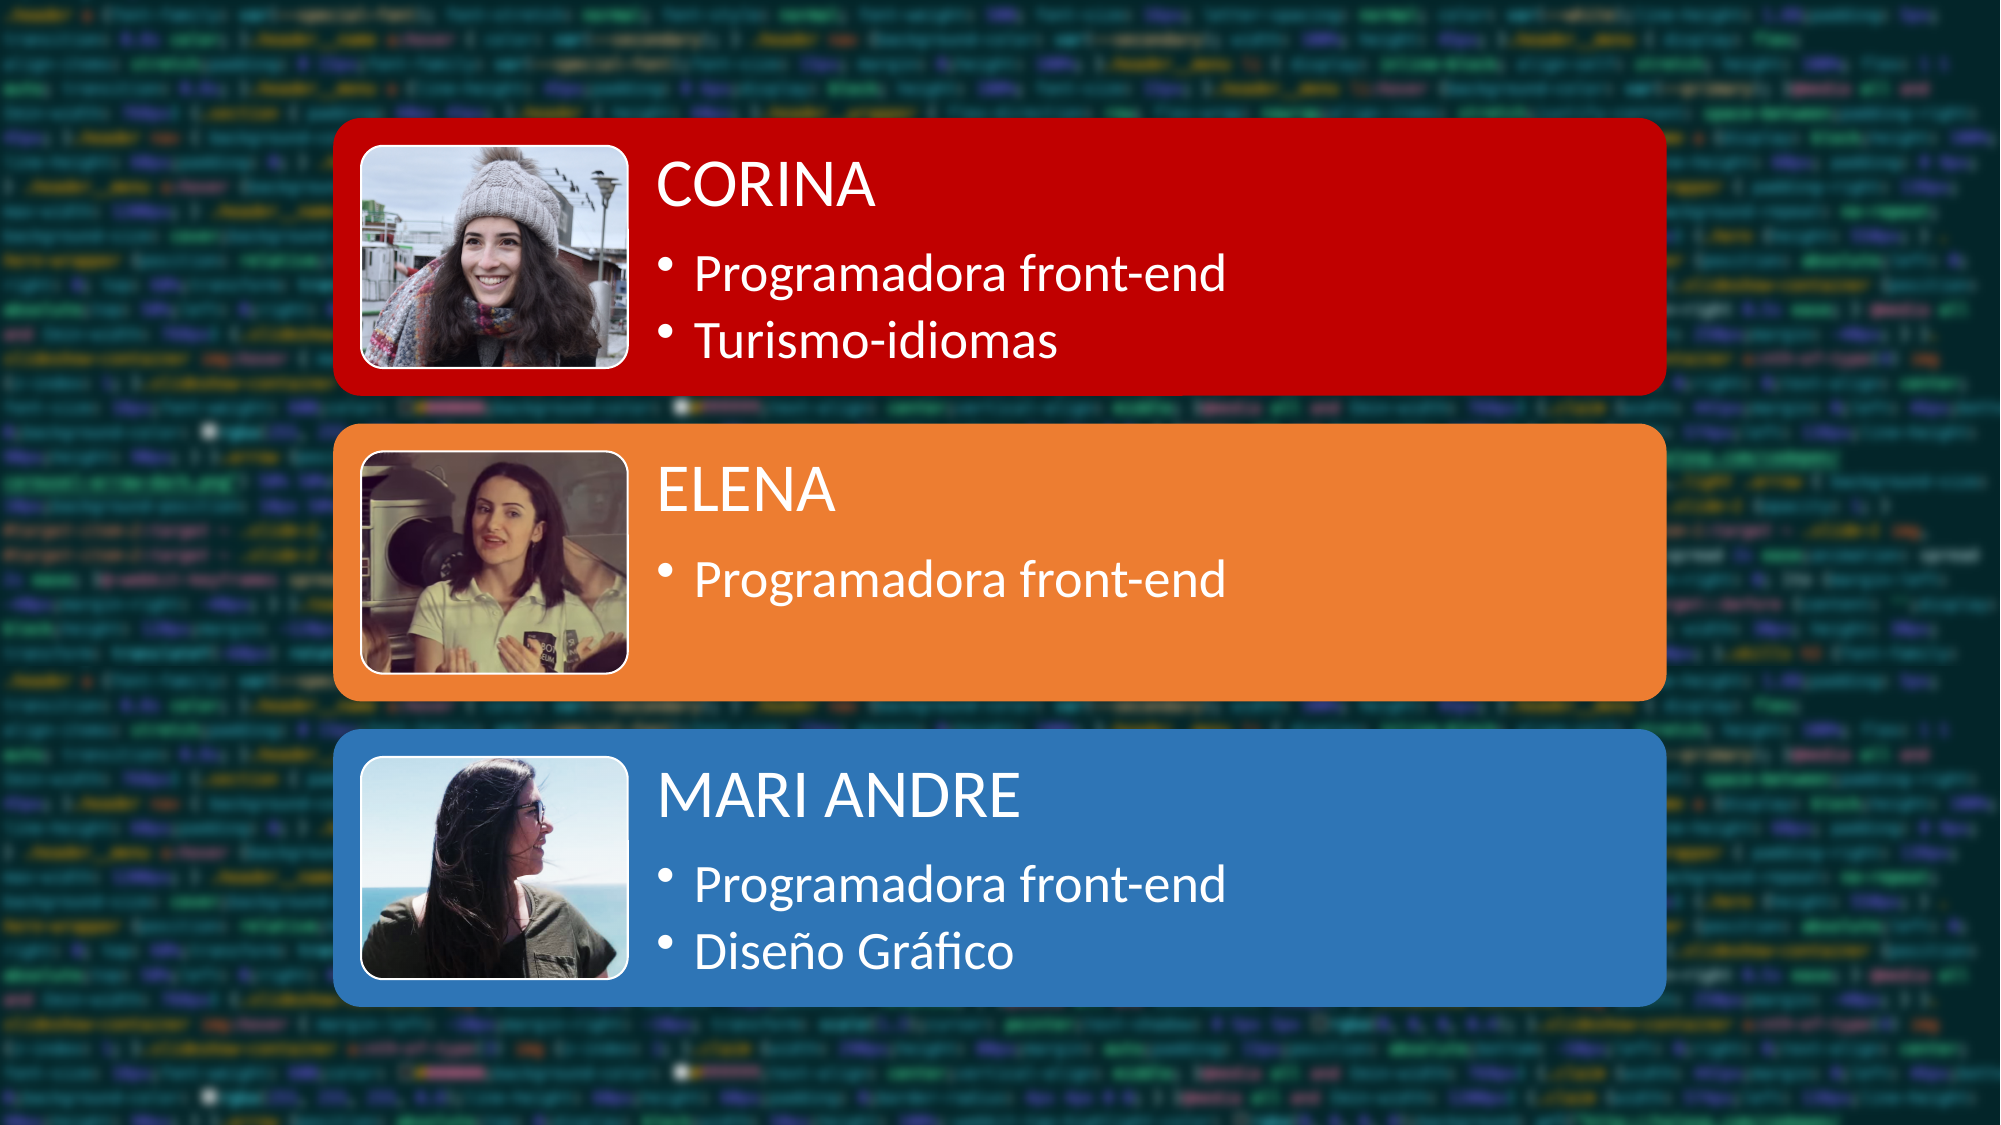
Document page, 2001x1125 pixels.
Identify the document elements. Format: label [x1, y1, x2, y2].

picture [0, 0, 2000, 1125]
text_box [333, 117, 1667, 1007]
